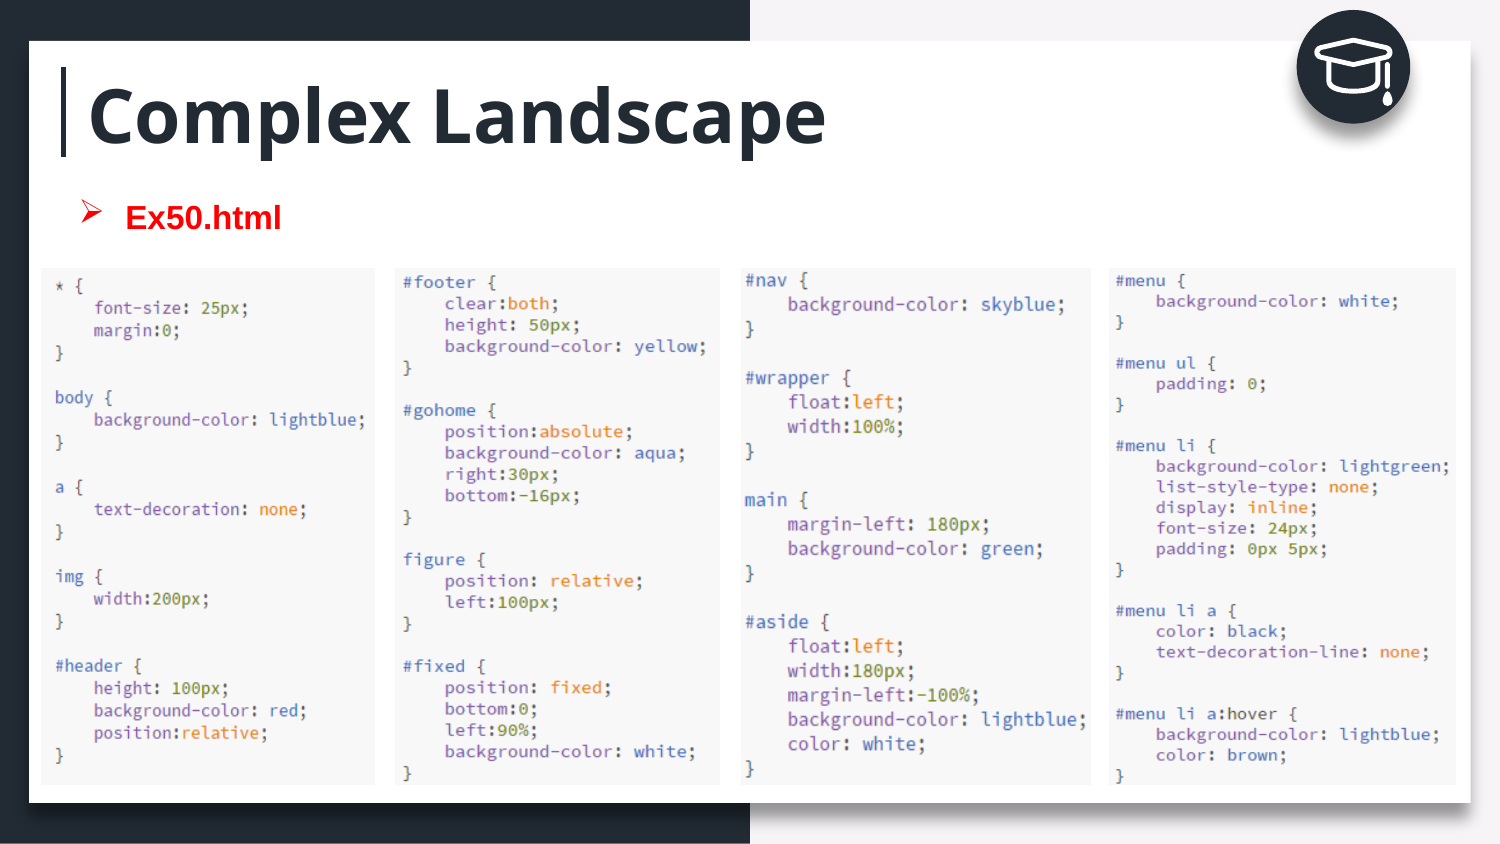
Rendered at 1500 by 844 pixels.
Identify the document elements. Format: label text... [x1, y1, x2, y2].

picture [741, 268, 1091, 785]
text_box Complex Landscape [72, 61, 844, 167]
picture [41, 268, 375, 785]
text_box Ex50.html [63, 188, 1444, 244]
picture [395, 268, 720, 785]
picture [1109, 268, 1456, 785]
